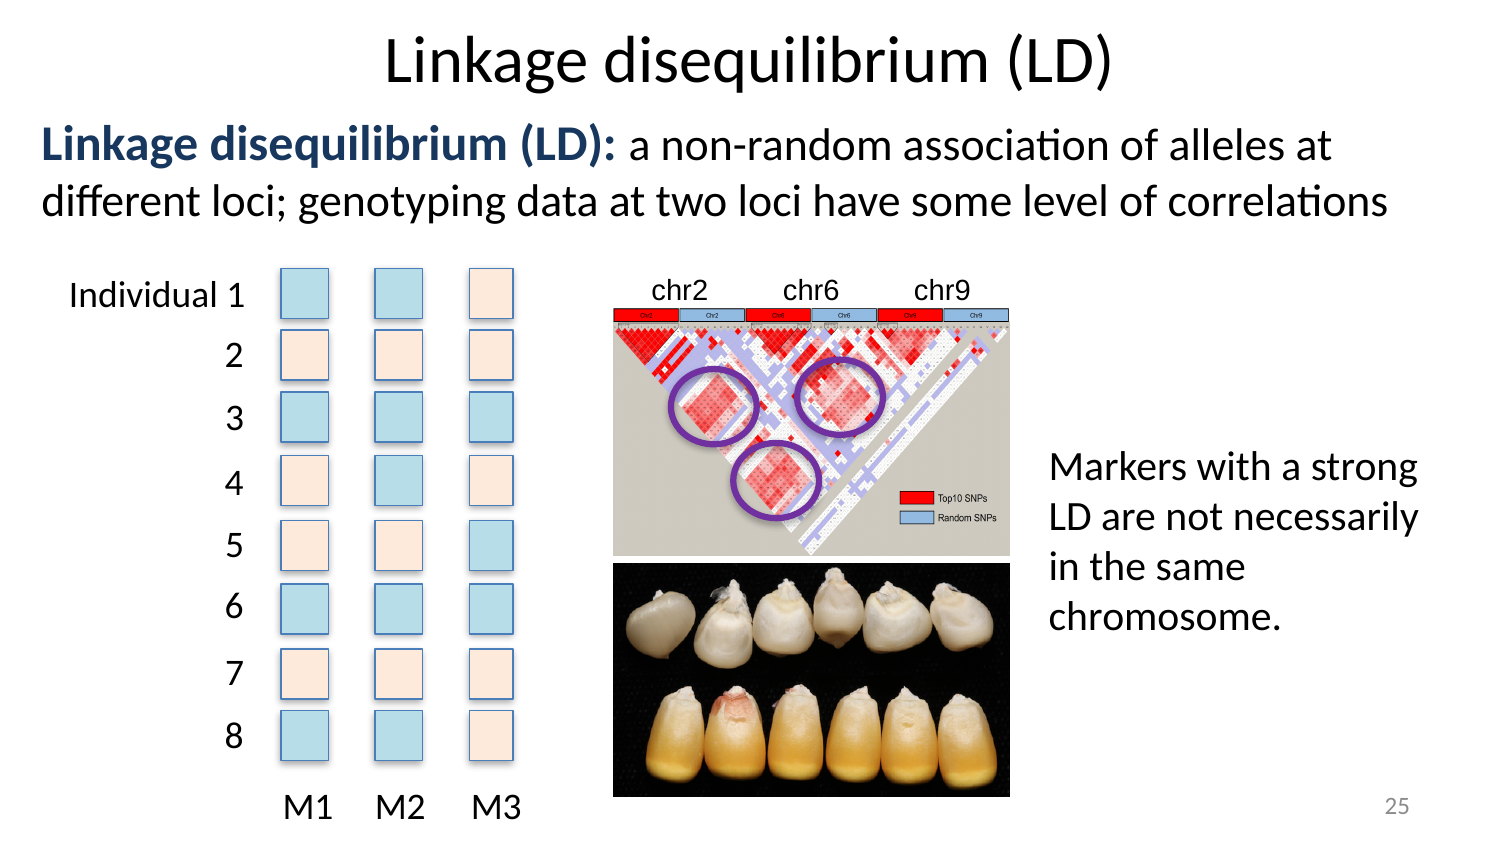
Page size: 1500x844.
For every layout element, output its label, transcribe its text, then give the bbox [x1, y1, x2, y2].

text_box 5 [210, 512, 259, 572]
text_box [374, 329, 423, 381]
text_box 6 [209, 573, 260, 634]
text_box [469, 648, 514, 700]
text_box [469, 329, 514, 381]
text_box [469, 391, 514, 443]
text_box [469, 455, 514, 506]
text_box [280, 268, 329, 319]
text_box [374, 391, 423, 443]
text_box 8 [209, 703, 260, 764]
text_box [280, 520, 329, 571]
text_box [374, 455, 423, 506]
picture [613, 563, 1010, 797]
text_box Individual 1 [54, 262, 261, 323]
text_box [469, 268, 514, 319]
text_box 7 [210, 640, 259, 701]
text_box [280, 583, 329, 635]
text_box chr6 [768, 264, 855, 305]
text_box [280, 455, 329, 506]
text_box [374, 520, 423, 571]
text_box 4 [209, 450, 260, 511]
text_box [280, 391, 329, 443]
text_box M2 [359, 774, 441, 835]
text_box [280, 329, 329, 381]
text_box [613, 307, 1010, 556]
text_box chr9 [899, 264, 986, 305]
text_box M3 [456, 774, 537, 835]
title Linkage disequilibrium (LD) [74, 16, 1425, 96]
text_box [374, 268, 423, 319]
text_box [374, 583, 423, 635]
text_box [374, 710, 423, 761]
text_box 3 [210, 385, 259, 446]
text_box [280, 648, 329, 700]
text_box 2 [209, 322, 260, 382]
text_box chr2 [636, 264, 724, 305]
text_box [469, 710, 514, 761]
text_box Linkage disequilibrium (LD): a non-random association of alleles at different loci; genotyping data at two loci have some level of correlations [26, 103, 1500, 234]
text_box M1 [267, 774, 349, 835]
text_box [280, 710, 329, 761]
text_box Markers with a strong LD are not necessarily in the same chromosome. [1033, 431, 1467, 647]
text_box [374, 648, 423, 700]
slide_number 25 [1074, 782, 1425, 827]
text_box [469, 520, 514, 571]
text_box [469, 583, 514, 635]
